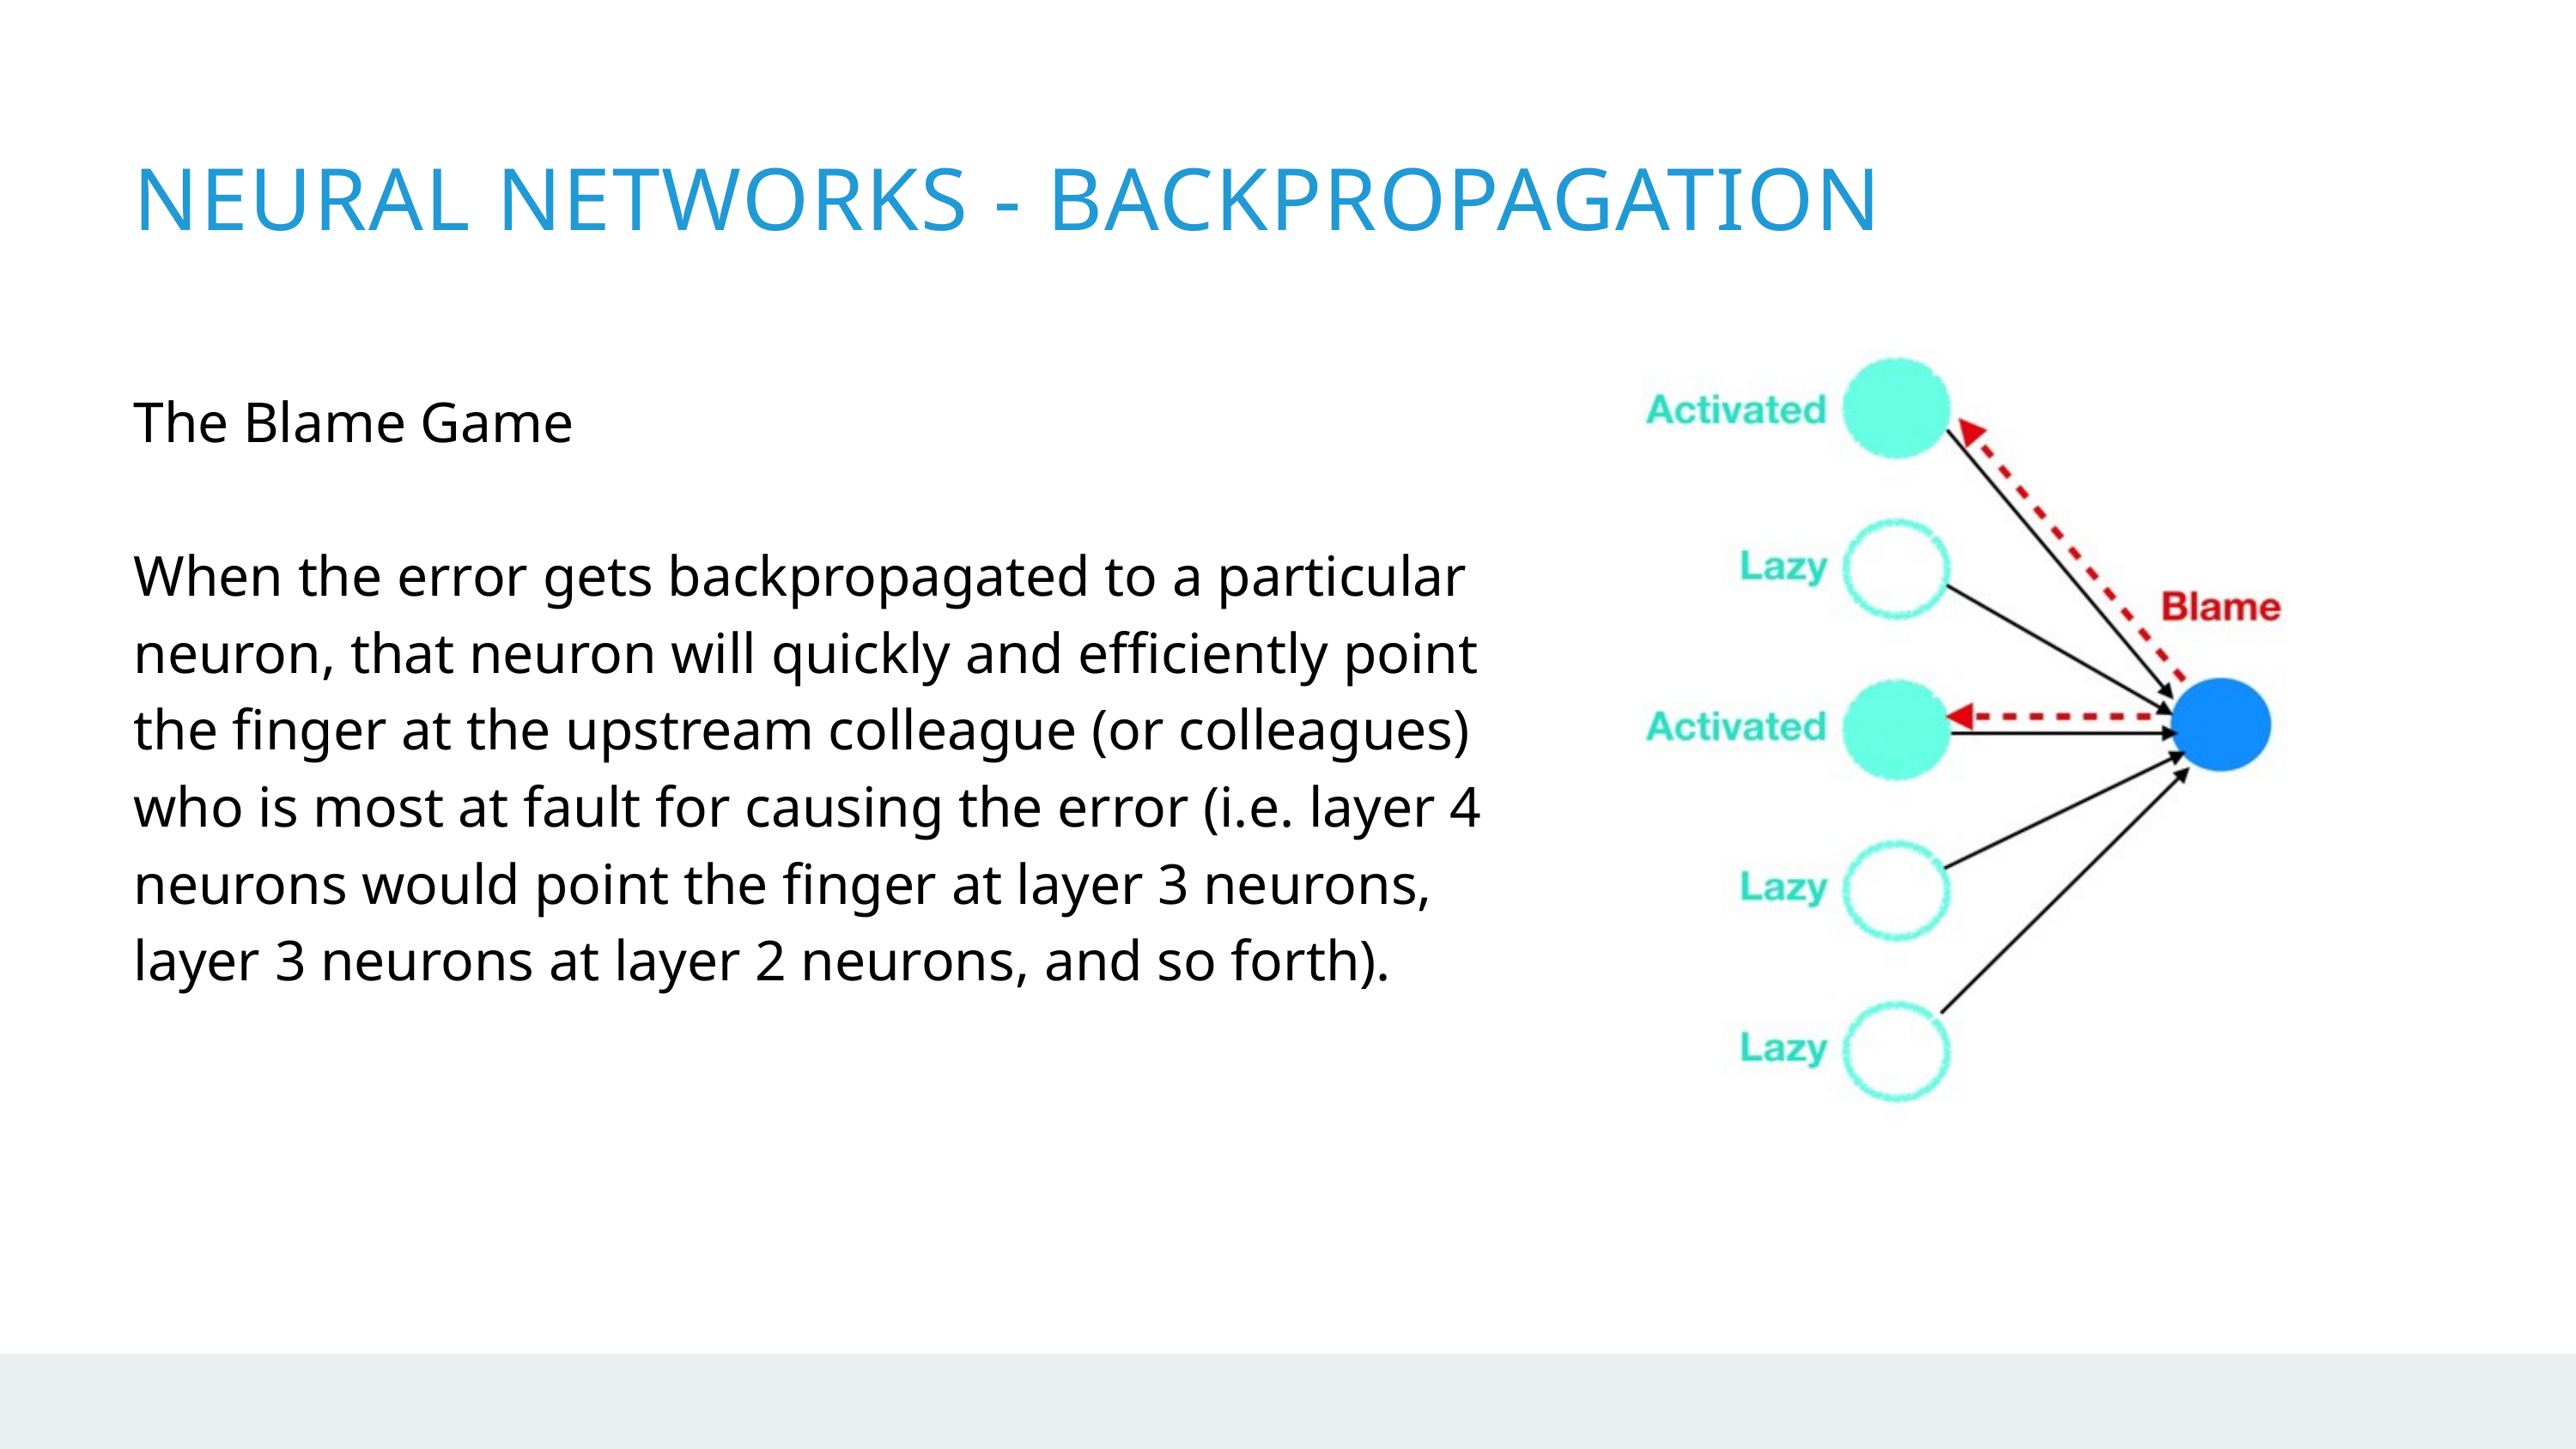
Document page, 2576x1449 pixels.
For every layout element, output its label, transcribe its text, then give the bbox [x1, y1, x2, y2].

text_box The Blame Game When the error gets backpropagated to a particular neuron, that neuron will quickly and efficiently point the finger at the upstream colleague (or colleagues) who is most at fault for causing the error (i.e. layer 4 neurons would point the finger at layer 3 neurons, layer 3 neurons at layer 2 neurons, and so forth). [133, 376, 1523, 992]
text_box NEURAL NETWORKS - BACKPROPAGATION [133, 144, 2539, 248]
text_box [0, 1354, 2576, 1449]
text_box [1615, 323, 2305, 1126]
